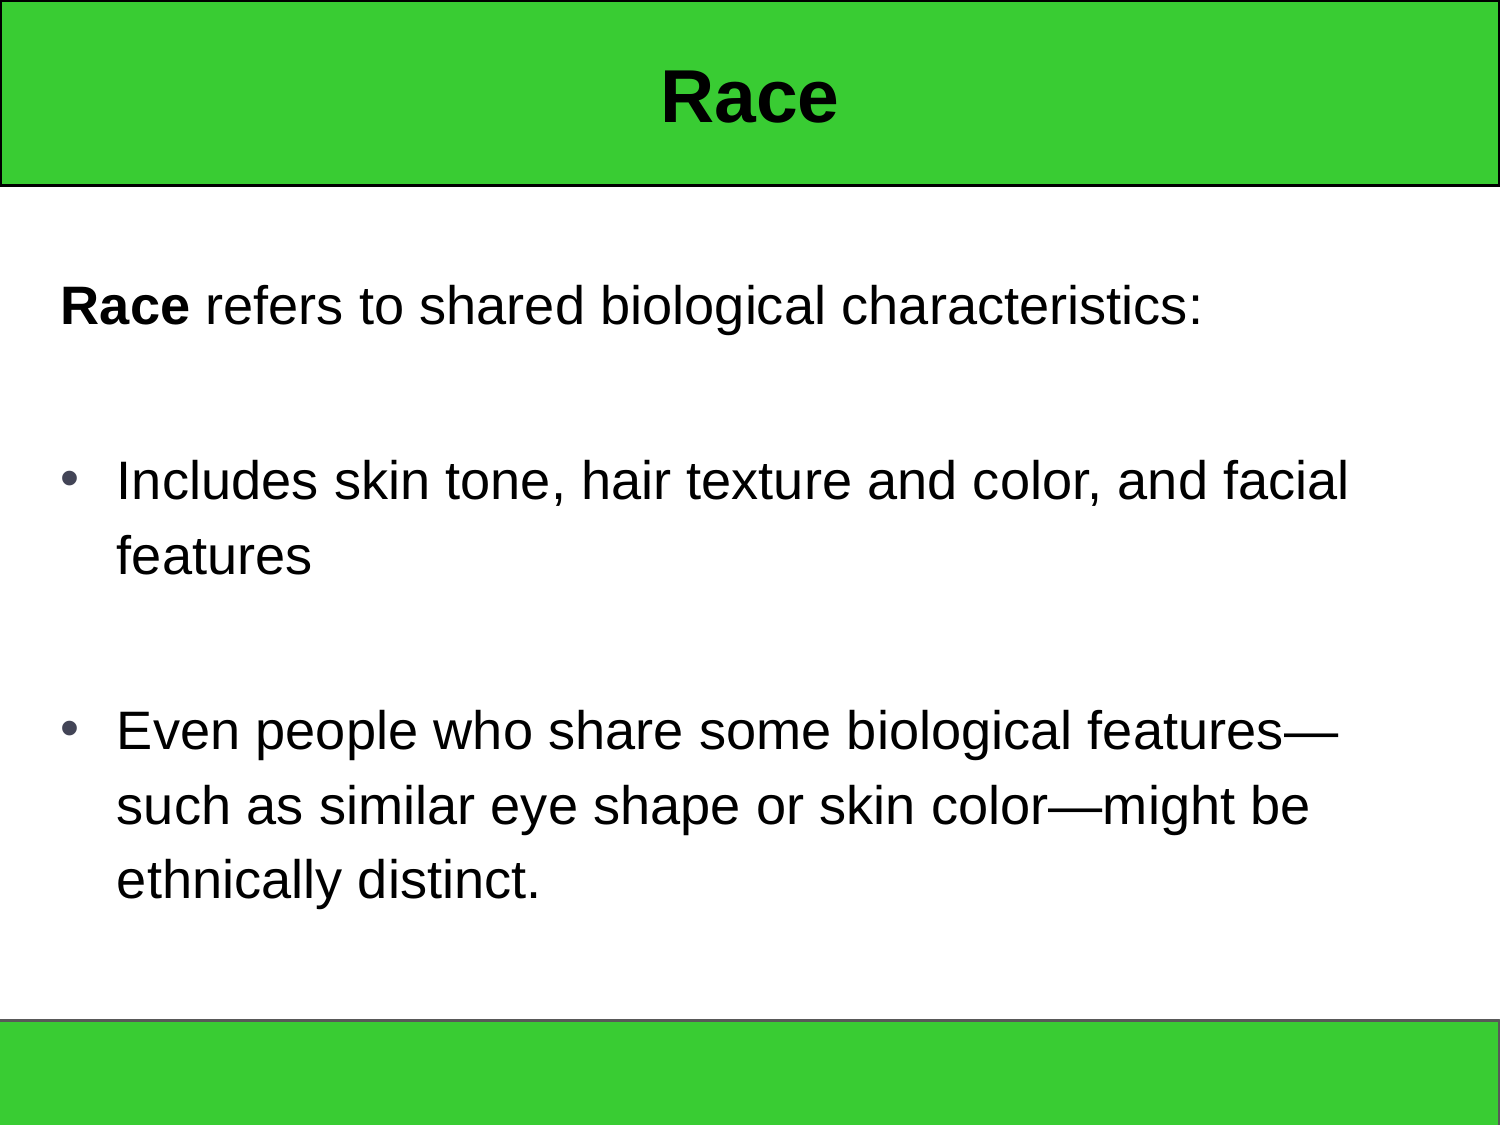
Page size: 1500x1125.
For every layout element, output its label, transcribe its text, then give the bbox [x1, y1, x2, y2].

title Race [0, 0, 1500, 186]
text_box [0, 1020, 1500, 1125]
list Race refers to shared biological characteristics: Includes skin tone, hair texture and color, and facial features Even people who share some biological features—such as similar eye shape or skin color—might be ethnically distinct. [45, 252, 1457, 930]
